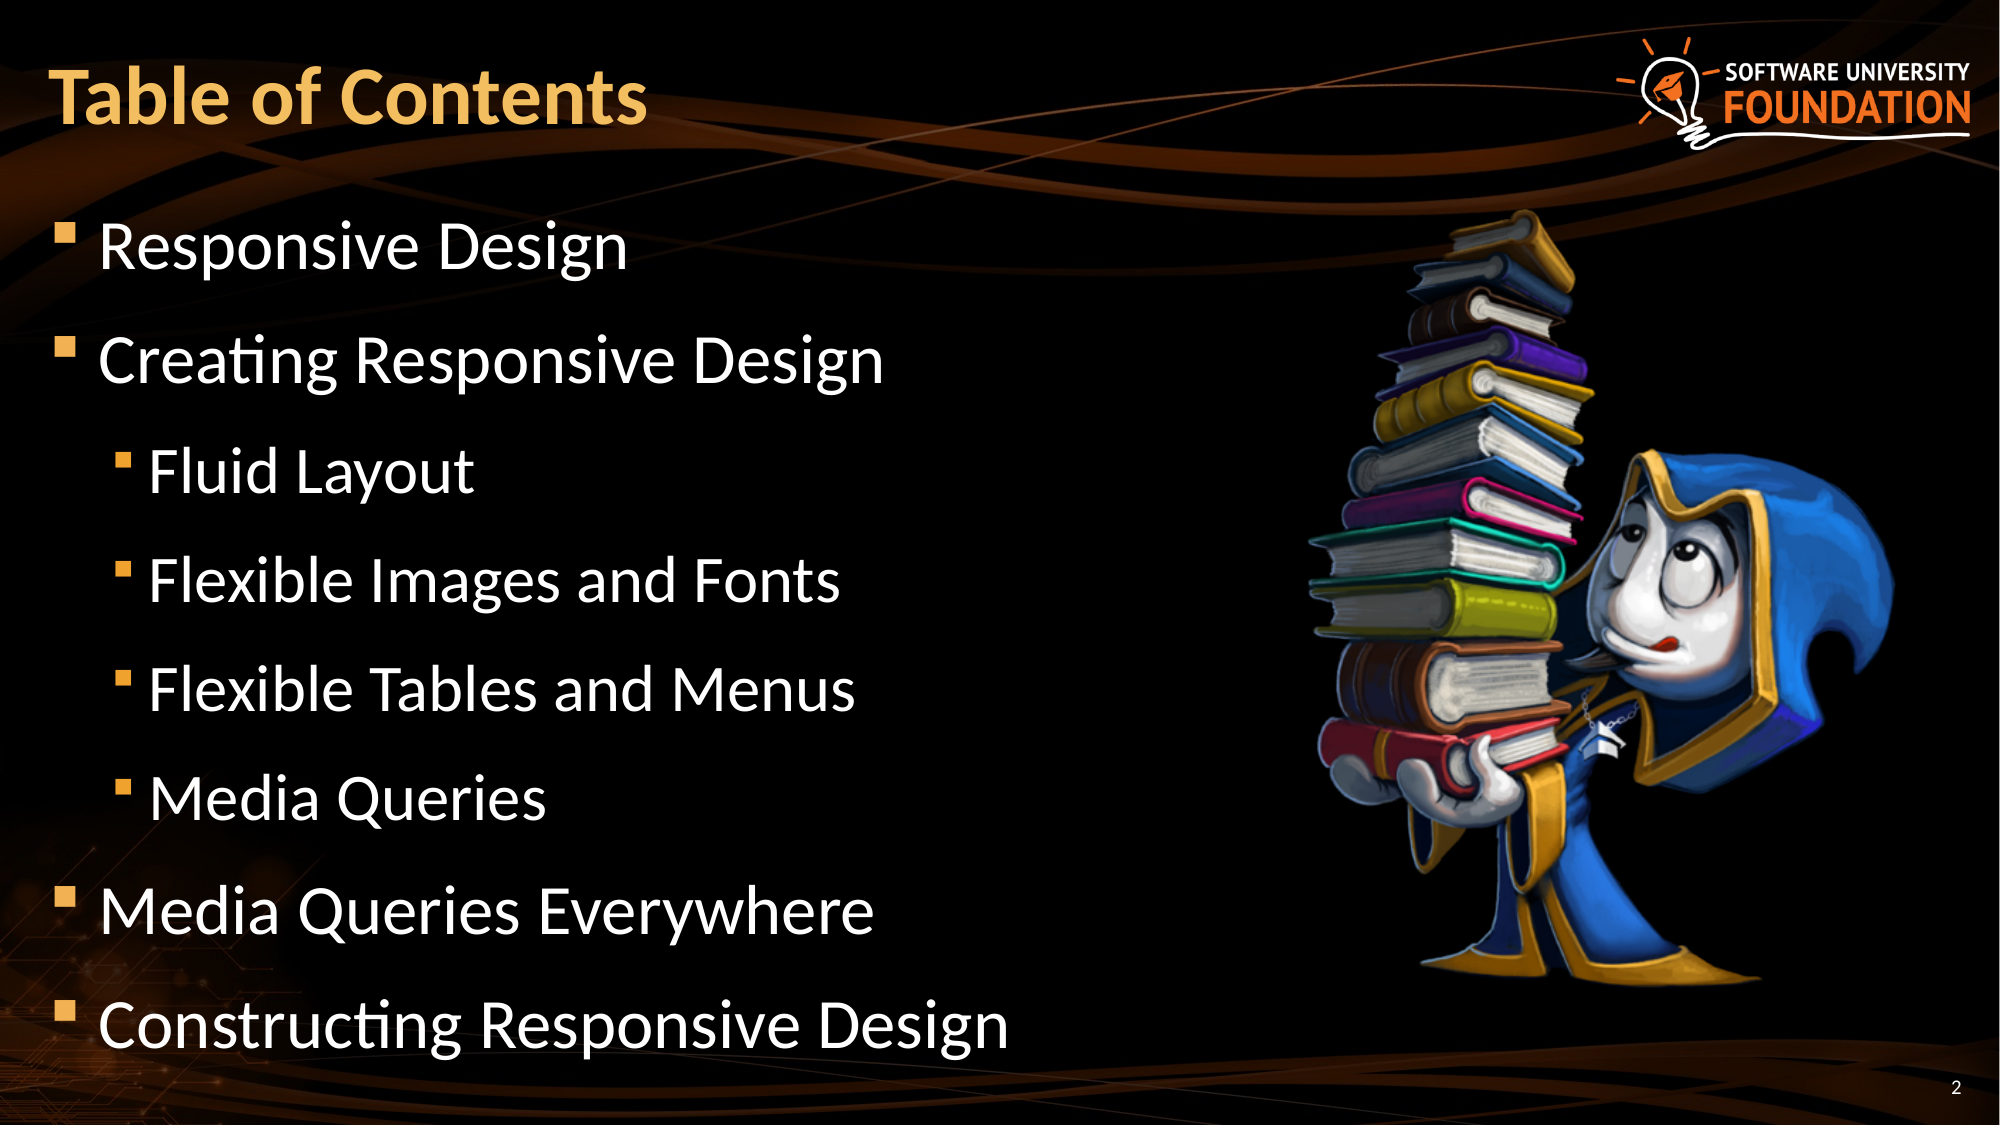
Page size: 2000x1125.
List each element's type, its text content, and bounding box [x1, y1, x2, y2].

picture [0, 0, 2000, 1125]
list Responsive Design Creating Responsive Design Fluid Layout Flexible Images and Fonts Flexible Tables and Menus Media Queries Media Queries Everywhere Constructing Responsive Design [31, 188, 1968, 1103]
title Table of Contents [30, 6, 1602, 189]
